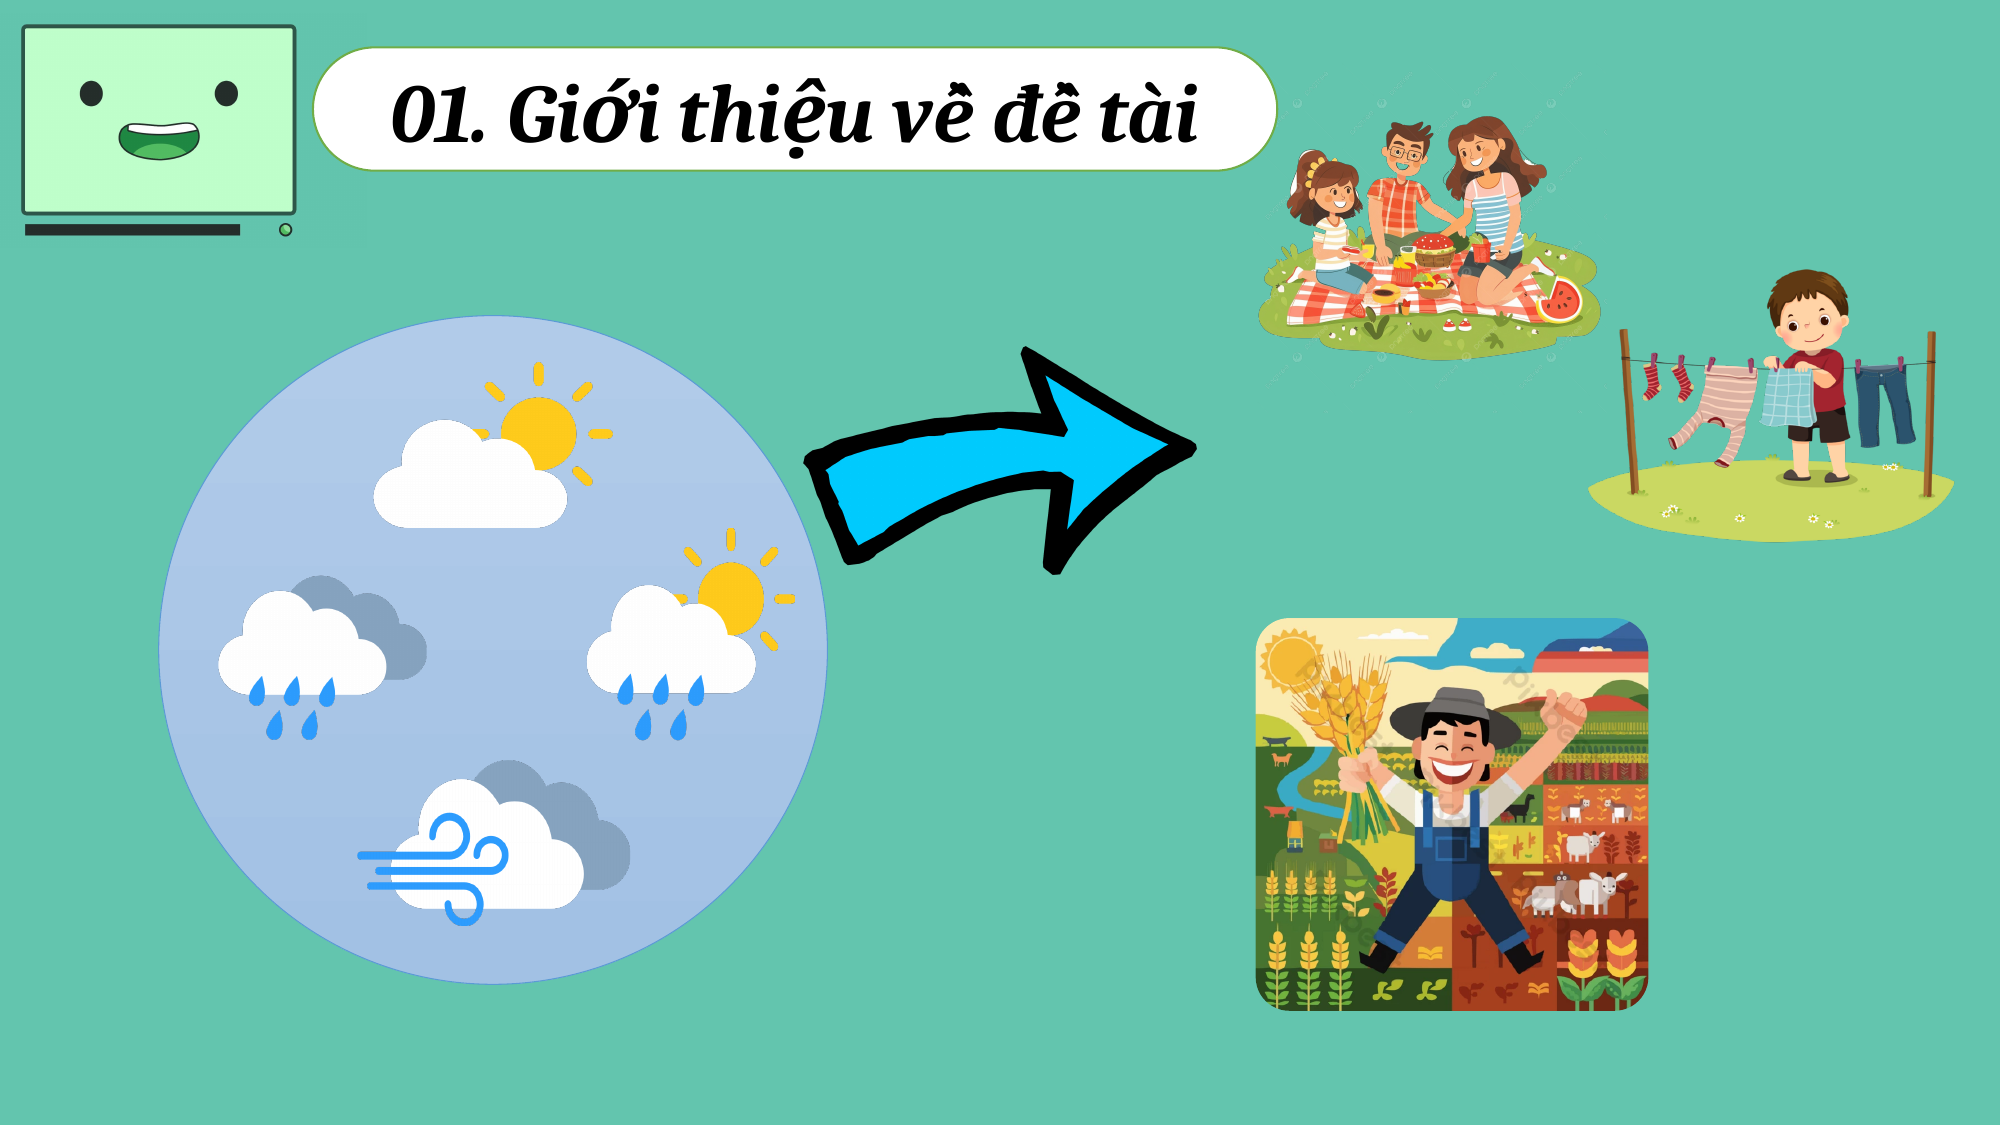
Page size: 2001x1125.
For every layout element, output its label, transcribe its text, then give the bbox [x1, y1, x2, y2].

picture [802, 346, 1197, 575]
text_box [373, 362, 613, 528]
text_box [356, 760, 631, 926]
text_box [218, 575, 427, 741]
text_box [586, 528, 796, 741]
picture [1255, 61, 2000, 1011]
text_box [158, 315, 828, 985]
picture [0, 13, 367, 248]
text_box 01. Giới thiệu về đề tài [367, 46, 1256, 172]
